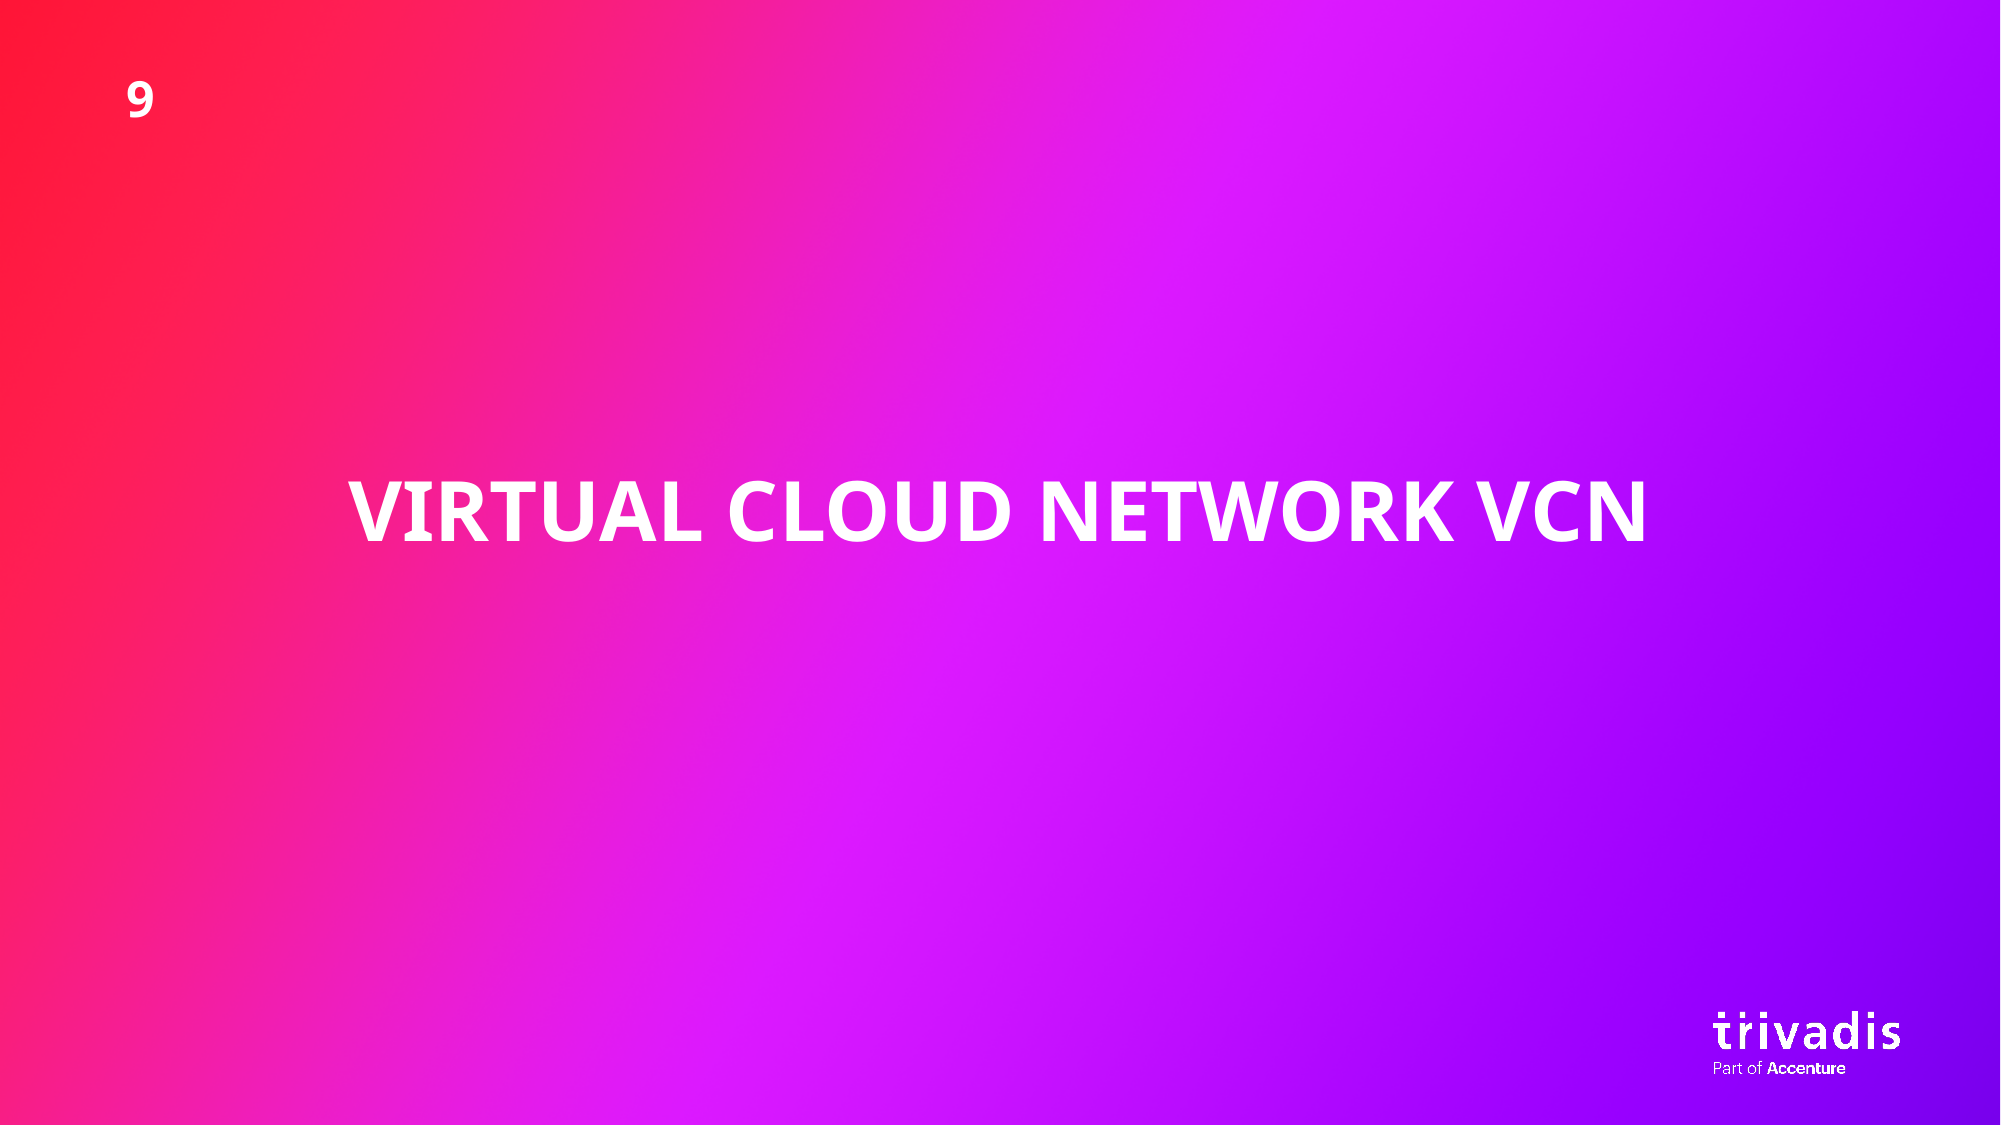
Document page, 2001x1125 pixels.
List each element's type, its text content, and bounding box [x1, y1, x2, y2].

picture [0, 0, 2001, 1125]
title Virtual cloud network VCN [150, 462, 1850, 686]
